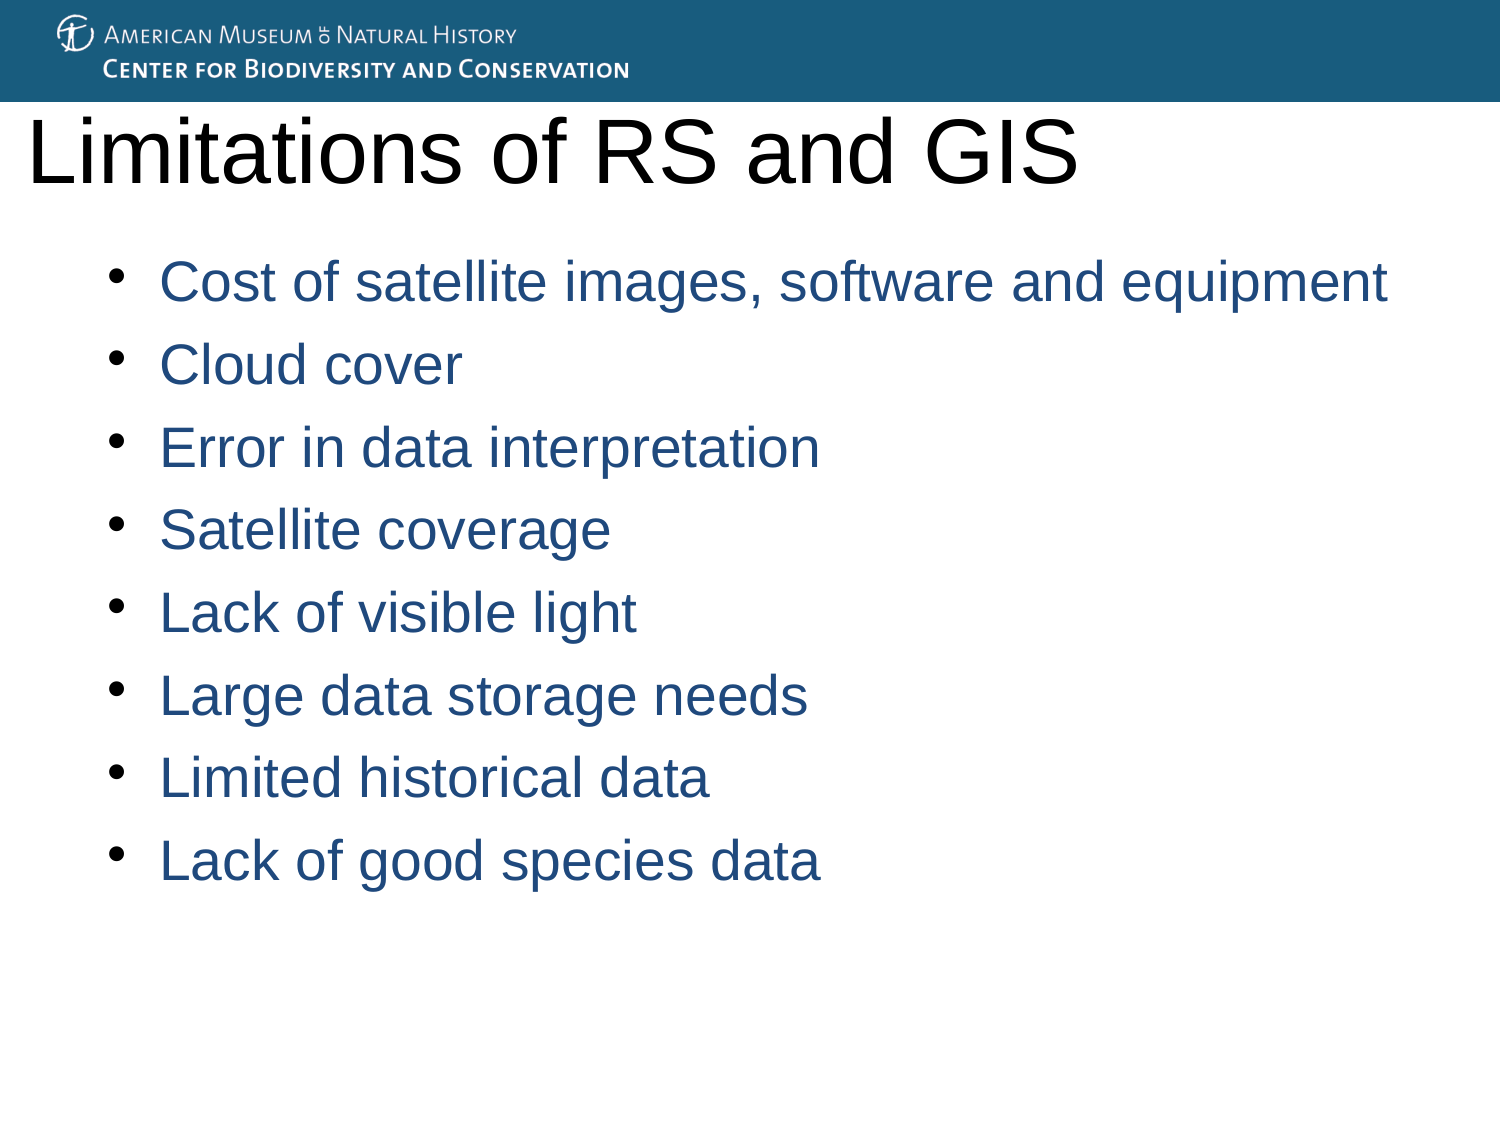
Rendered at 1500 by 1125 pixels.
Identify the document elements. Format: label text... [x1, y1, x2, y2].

text_box Limitations of RS and GIS [11, 84, 1500, 273]
picture [0, 0, 1500, 102]
text_box Cost of satellite images, software and equipment Cloud cover Error in data interpretation Satellite coverage Lack of visible light Large data storage needs Limited historical data Lack of good species data [74, 237, 1417, 922]
